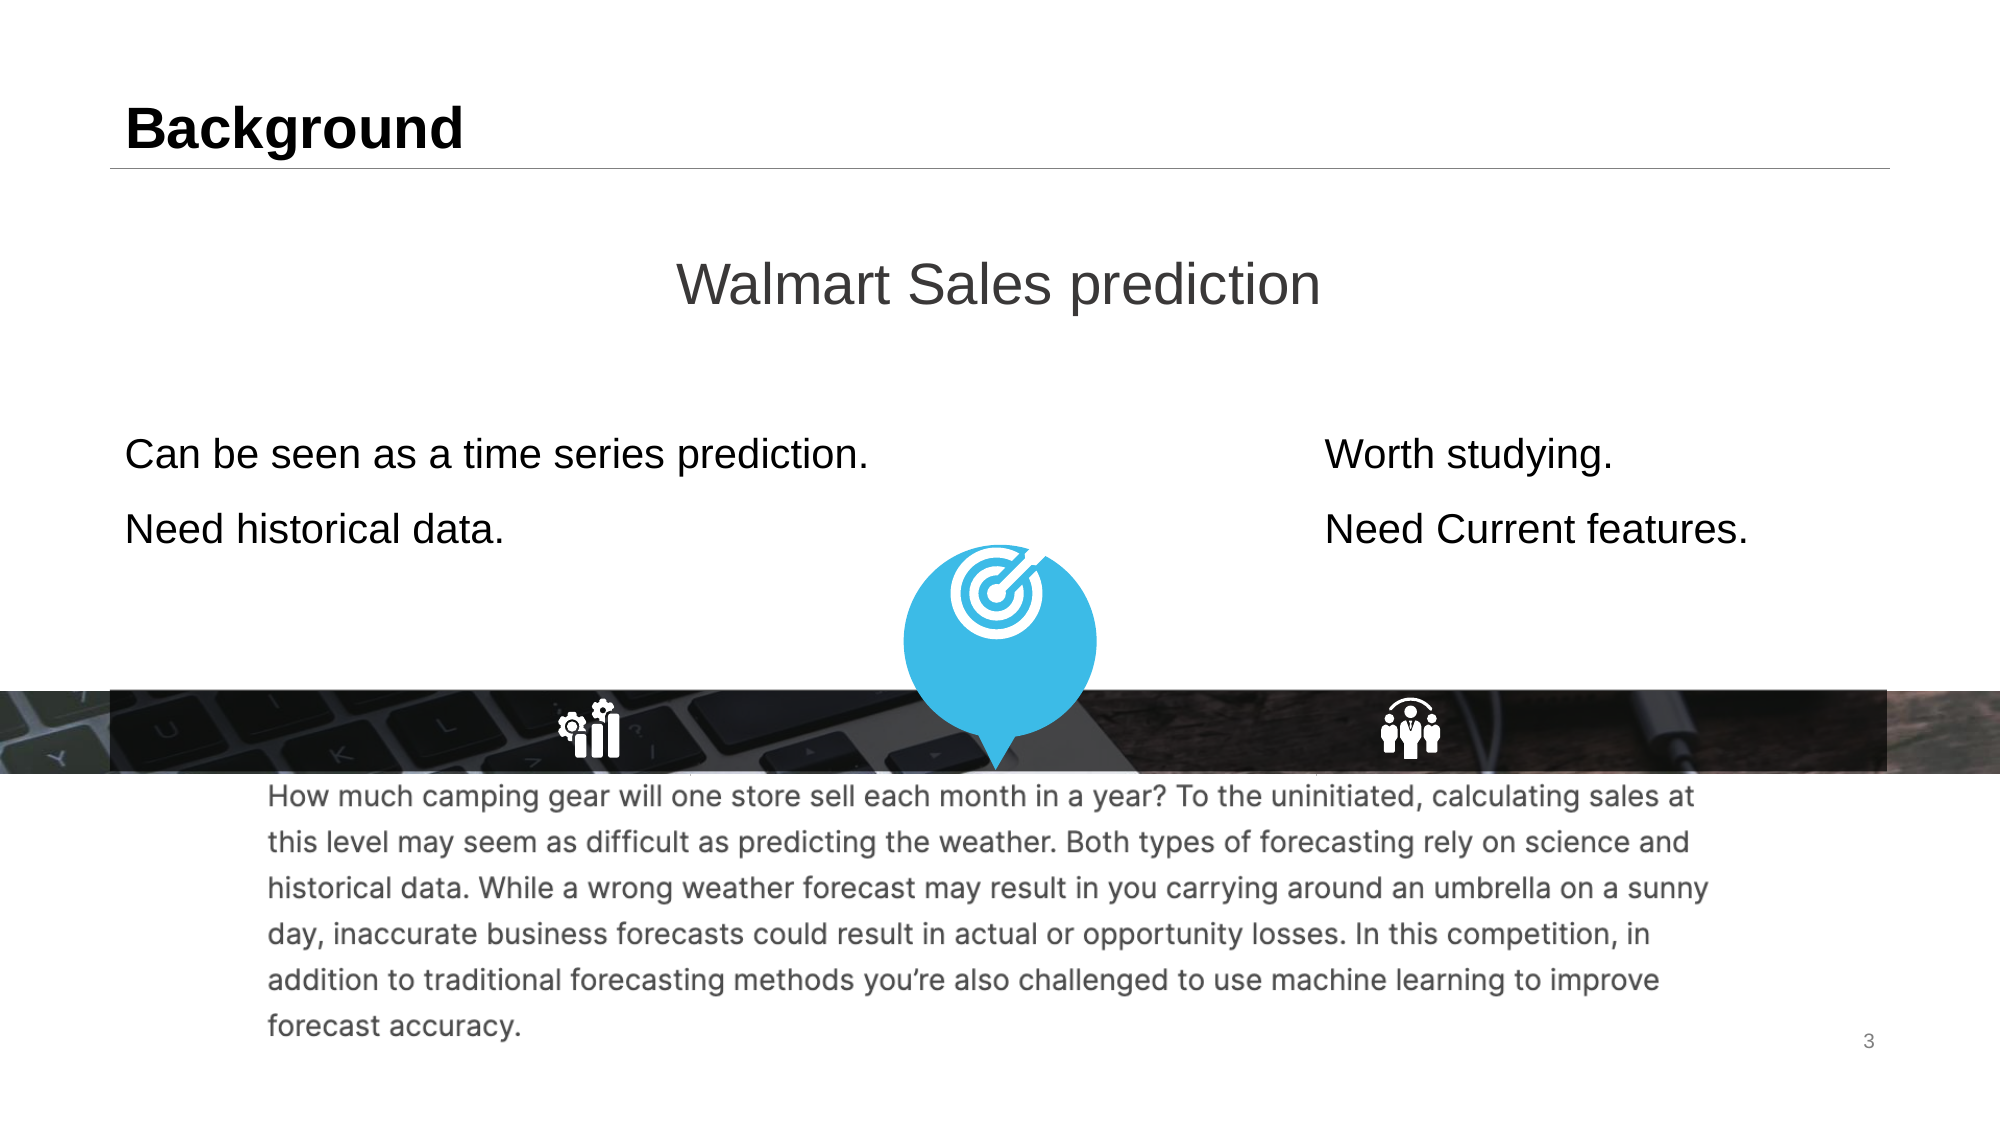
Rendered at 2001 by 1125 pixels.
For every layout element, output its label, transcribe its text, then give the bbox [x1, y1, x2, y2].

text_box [0, 233, 2000, 1000]
title Background [109, 0, 1890, 169]
picture [257, 776, 1742, 1058]
slide_number 3 [1742, 1023, 1890, 1058]
